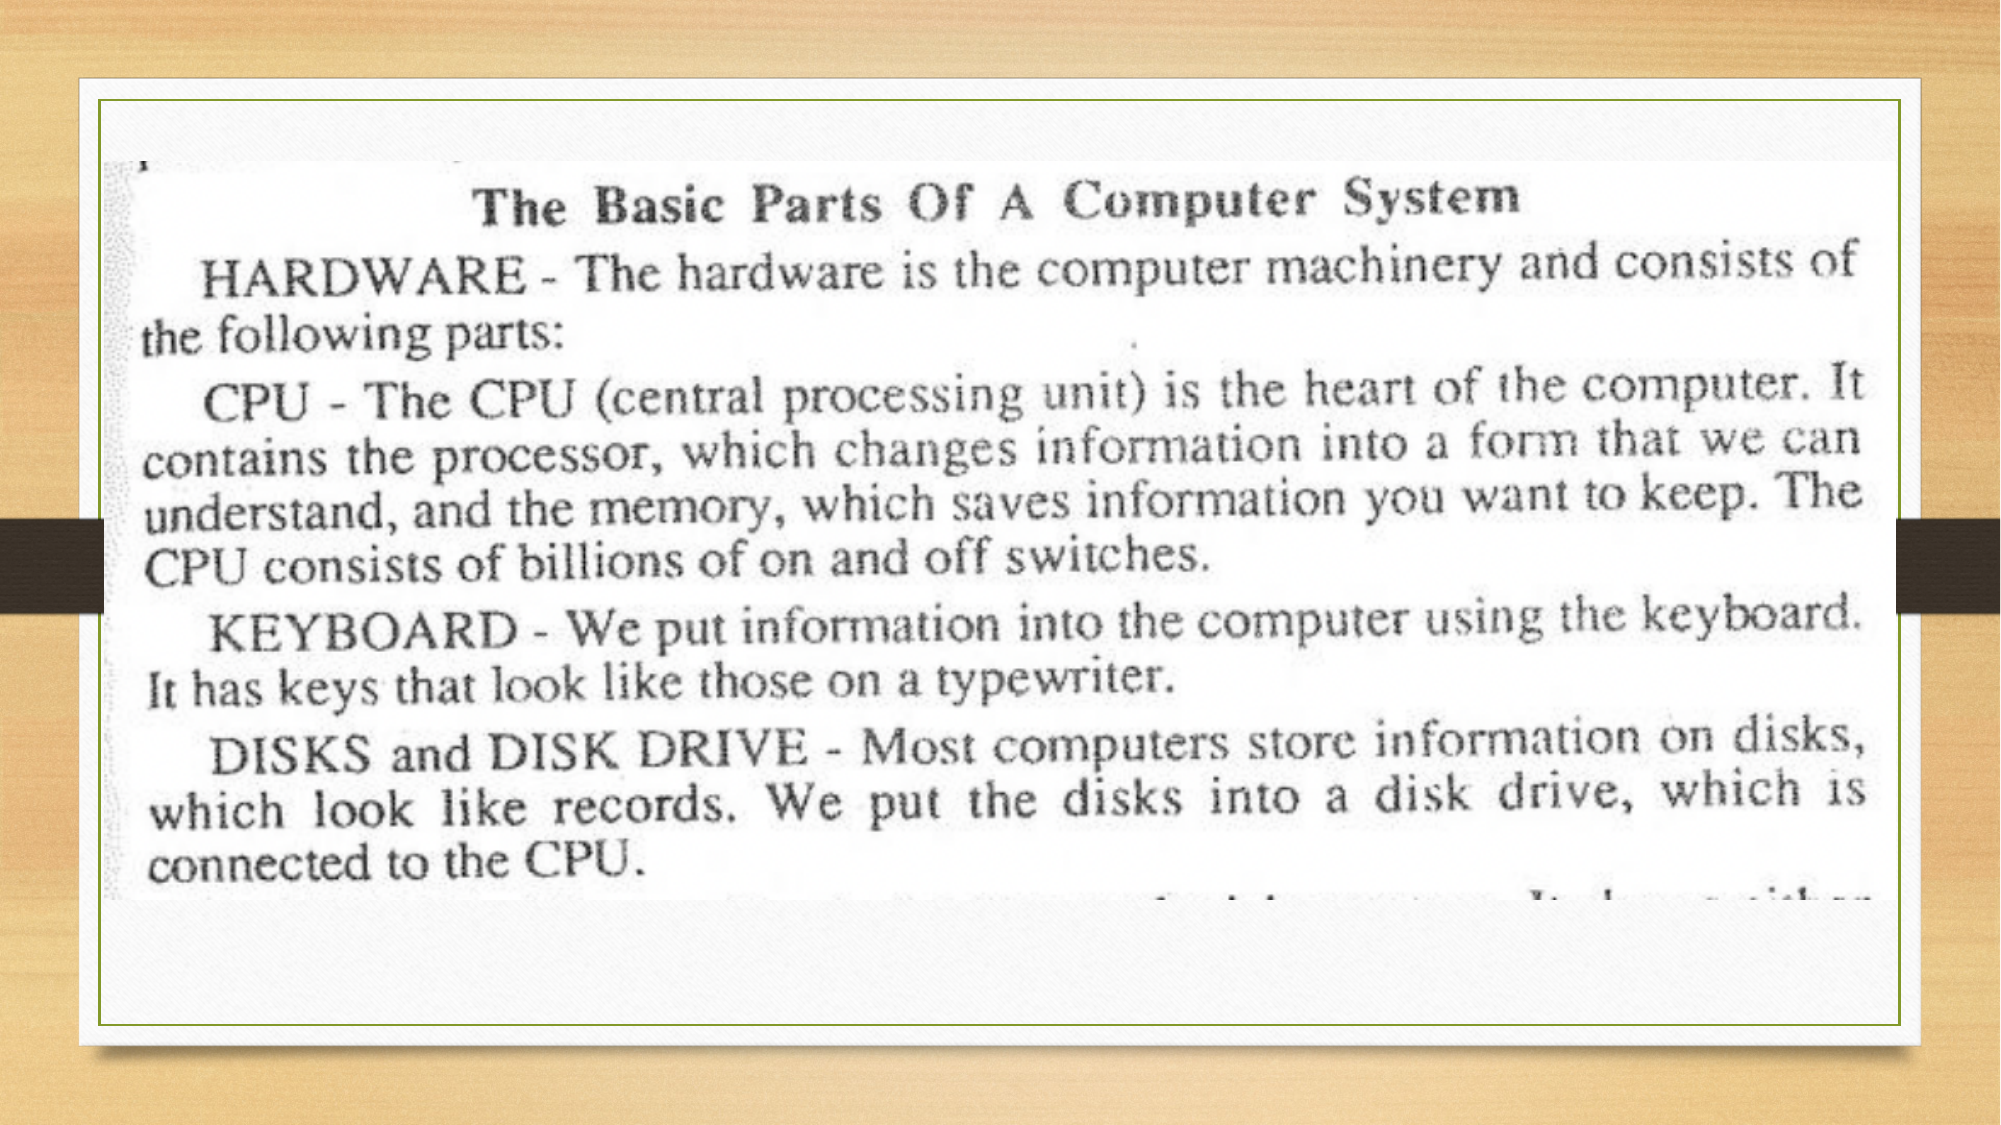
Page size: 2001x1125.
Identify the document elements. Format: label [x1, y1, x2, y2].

picture [0, 0, 2001, 1125]
list [104, 160, 1896, 901]
